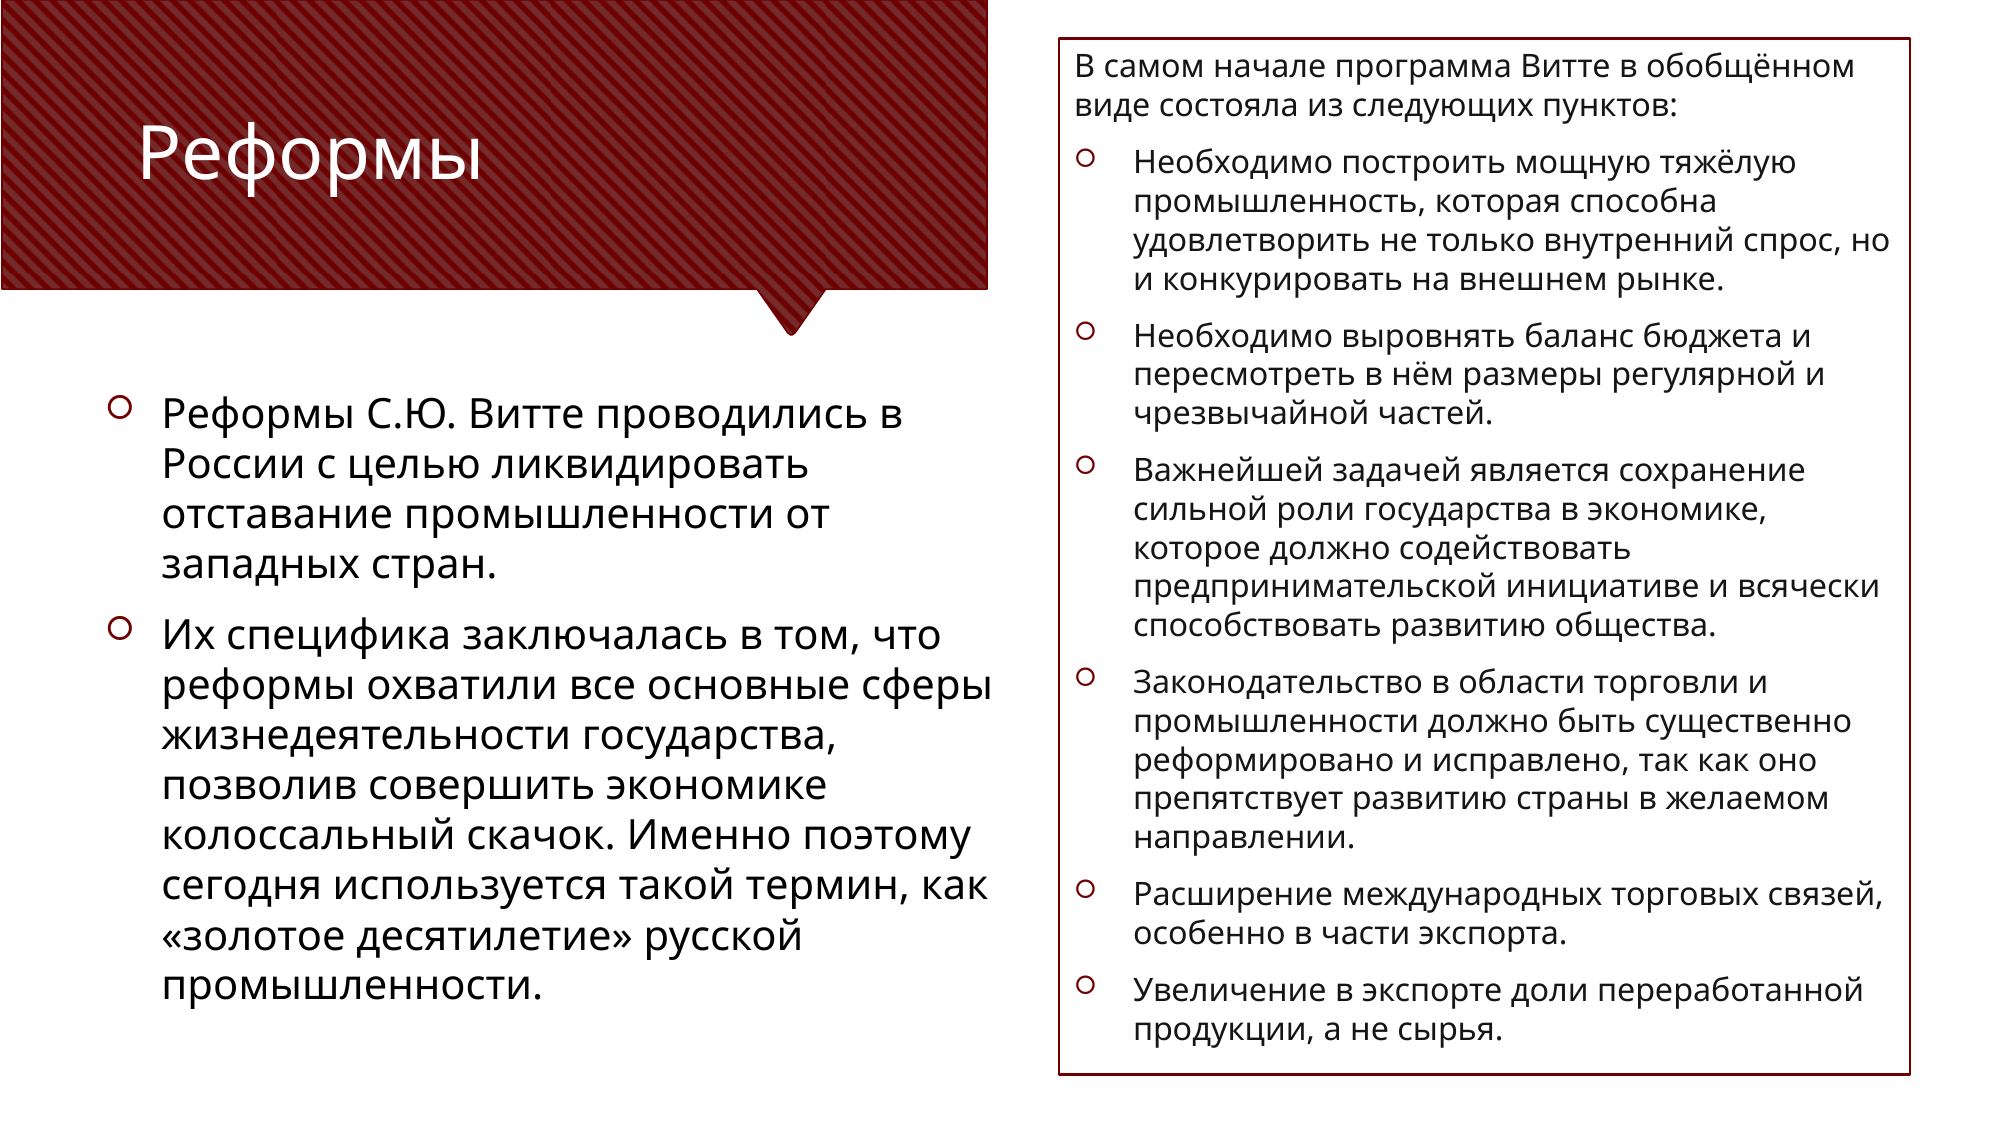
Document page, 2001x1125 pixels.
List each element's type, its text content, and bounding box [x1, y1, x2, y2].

title Реформы [121, 56, 961, 244]
text_box Реформы С.Ю. Витте проводились в России с целью ликвидировать отставание промышленности от западных стран. Их специфика заключалась в том, что реформы охватили все основные сферы жизнедеятельности государства, позволив совершить экономике колоссальный скачок. Именно поэтому сегодня используется такой термин, как «золотое десятилетие» русской промышленности. [90, 326, 1017, 1069]
list В самом начале программа Витте в обобщённом виде состояла из следующих пунктов: Необходимо построить мощную тяжёлую промышленность, которая способна удовлетворить не только внутренний спрос, но и конкурировать на внешнем рынке. Необходимо выровнять баланс бюджета и пересмотреть в нём размеры регулярной и чрезвычайной частей. Важнейшей задачей является сохранение сильной роли государства в экономике, которое должно содействовать предпринимательской инициативе и всячески способствовать развитию общества. Законодательство в области торговли и промышленности должно быть существенно реформировано и исправлено, так как оно препятствует развитию страны в желаемом направлении. Расширение международных торговых связей, особенно в части экспорта. Увеличение в экспорте доли переработанной продукции, а не сырья. [1058, 37, 1911, 1076]
